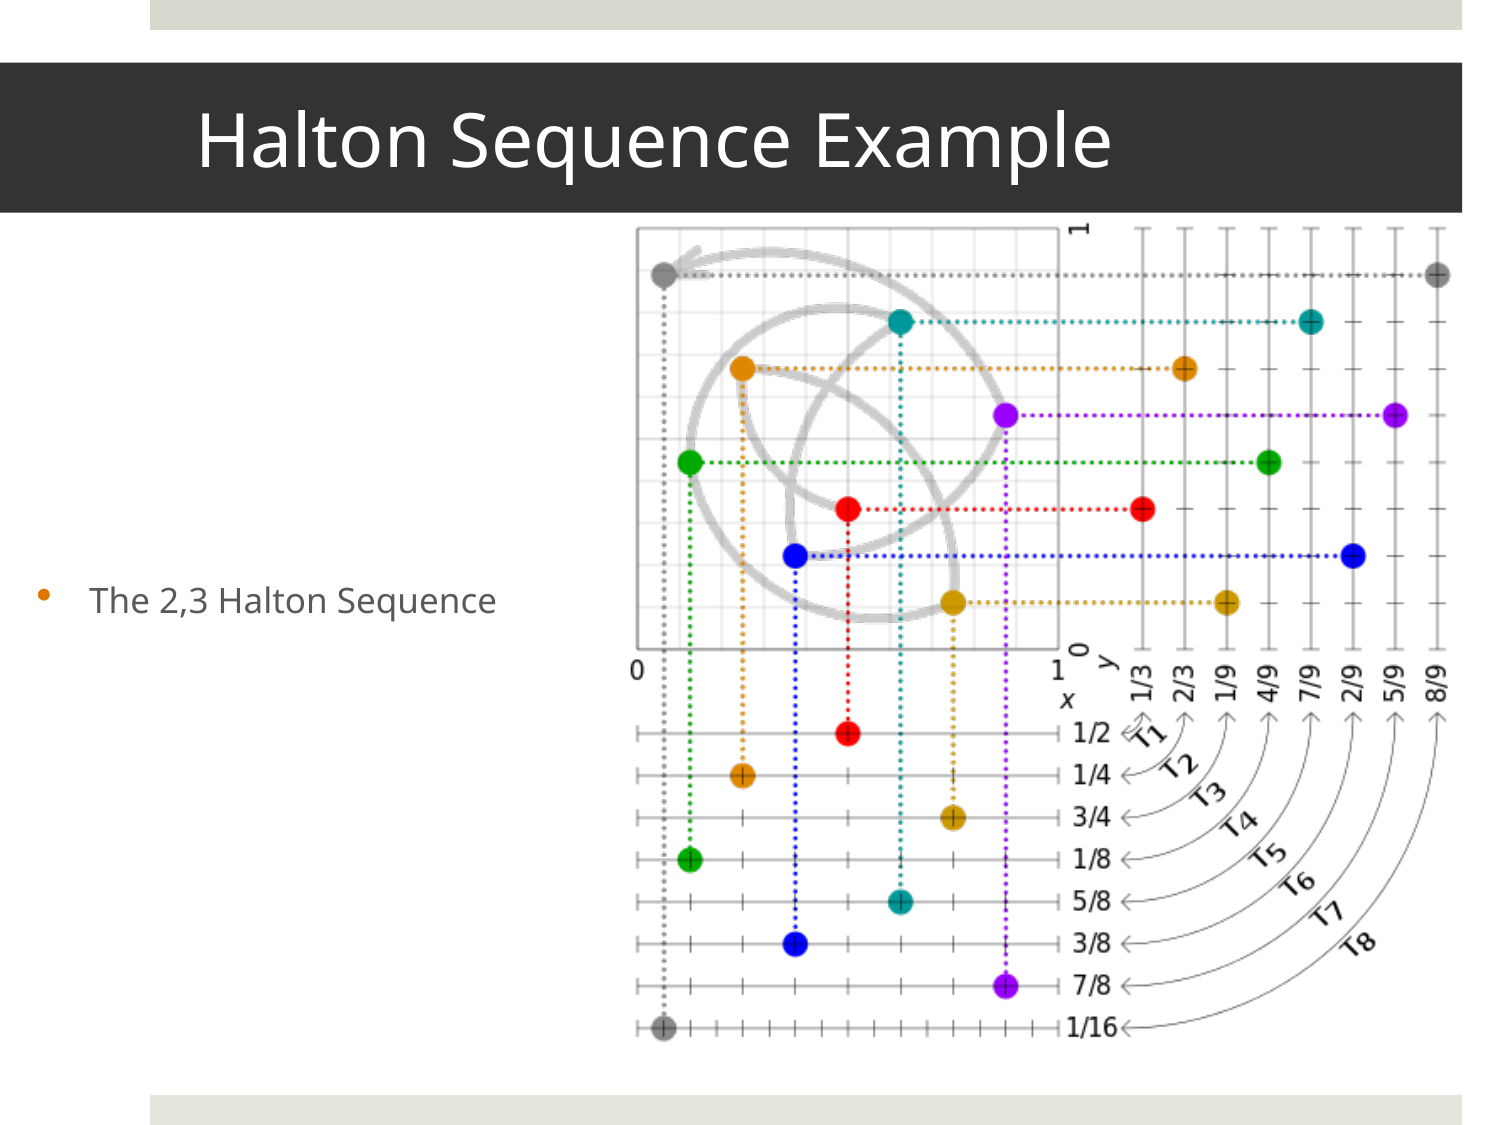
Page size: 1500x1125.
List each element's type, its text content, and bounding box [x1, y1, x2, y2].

list The 2,3 Halton Sequence [23, 570, 590, 658]
title Halton Sequence Example [0, 62, 1463, 213]
picture [621, 212, 1463, 1054]
